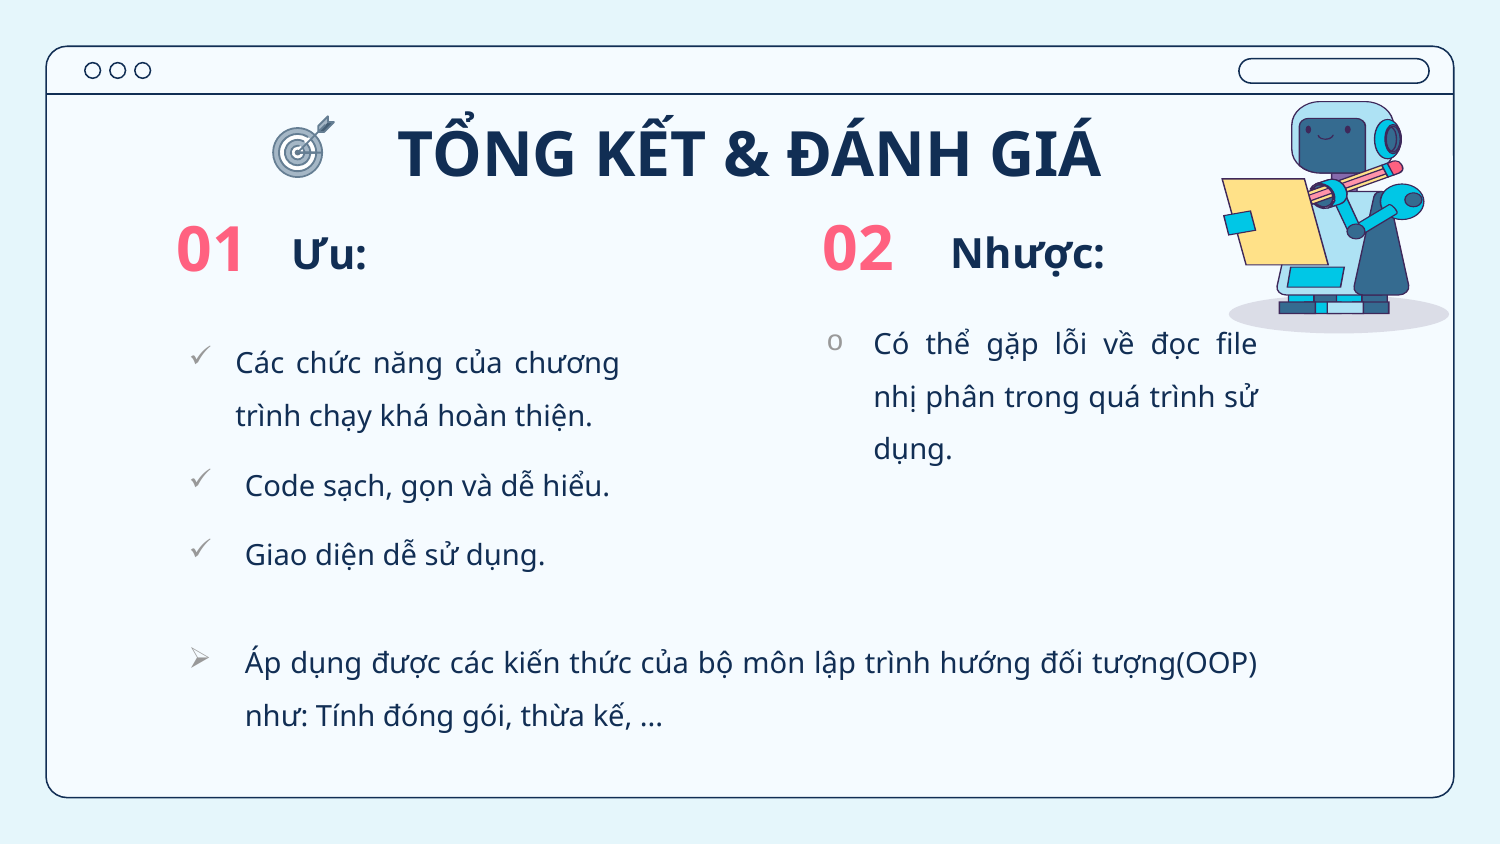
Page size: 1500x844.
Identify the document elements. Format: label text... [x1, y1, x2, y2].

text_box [1221, 100, 1450, 334]
subtitle Áp dụng được các kiến thức của bộ môn lập trình hướng đối tượng(OOP) như: Tính đóng gói, thừa kế, ... [173, 611, 1274, 729]
subtitle Các chức năng của chương trình chạy khá hoàn thiện. Code sạch, gọn và dễ hiểu. Giao diện dễ sử dụng. [173, 311, 636, 585]
subtitle Nhược: [935, 209, 1149, 293]
subtitle Ưu: [276, 208, 394, 294]
title 01 [148, 205, 277, 289]
title 02 [794, 204, 923, 288]
title TỔNG KẾT & ĐÁNH GIÁ [118, 99, 1222, 194]
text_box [271, 115, 336, 179]
subtitle Có thể gặp lỗi về đọc file nhị phân trong quá trình sử dụng. [811, 293, 1274, 606]
